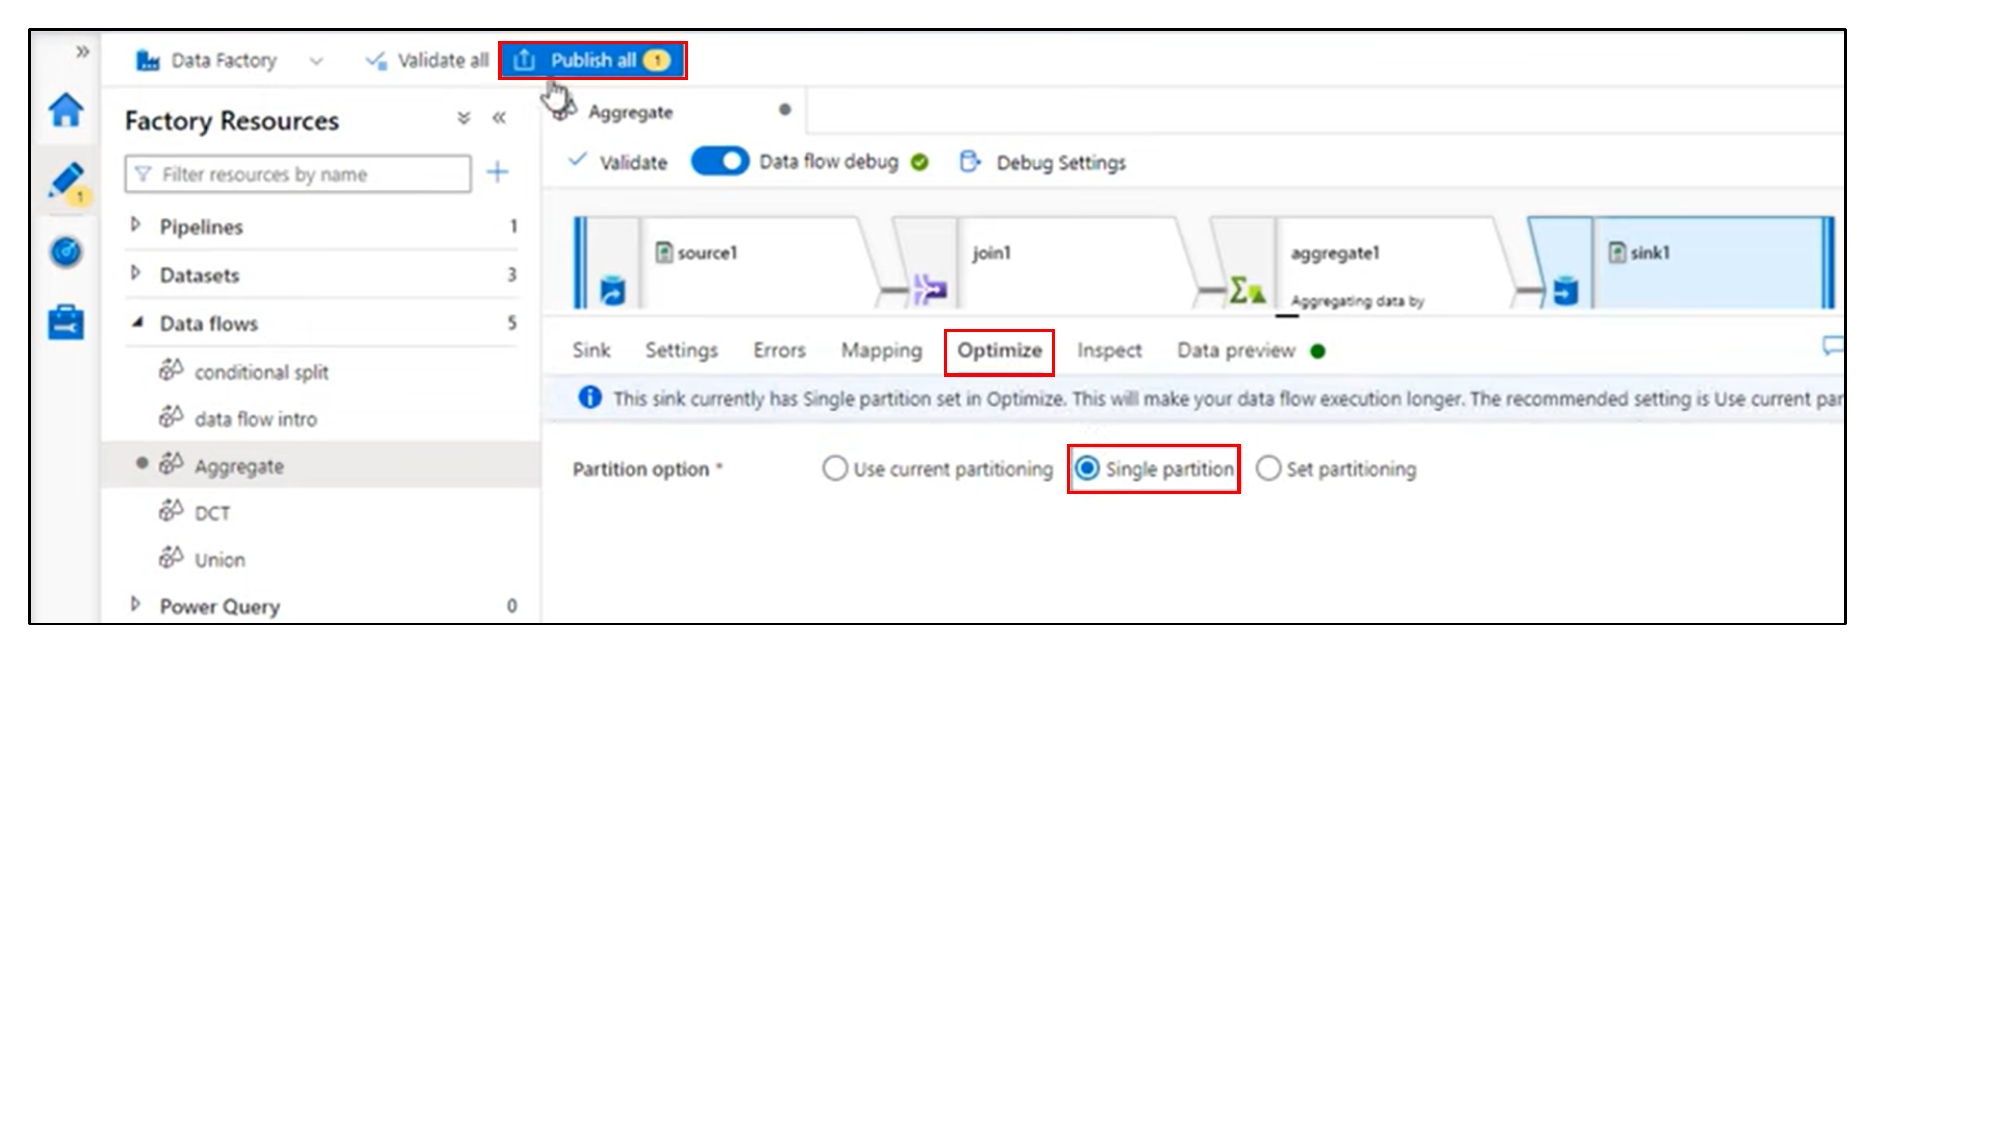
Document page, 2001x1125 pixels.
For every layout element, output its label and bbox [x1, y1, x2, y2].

picture [30, 30, 1845, 623]
